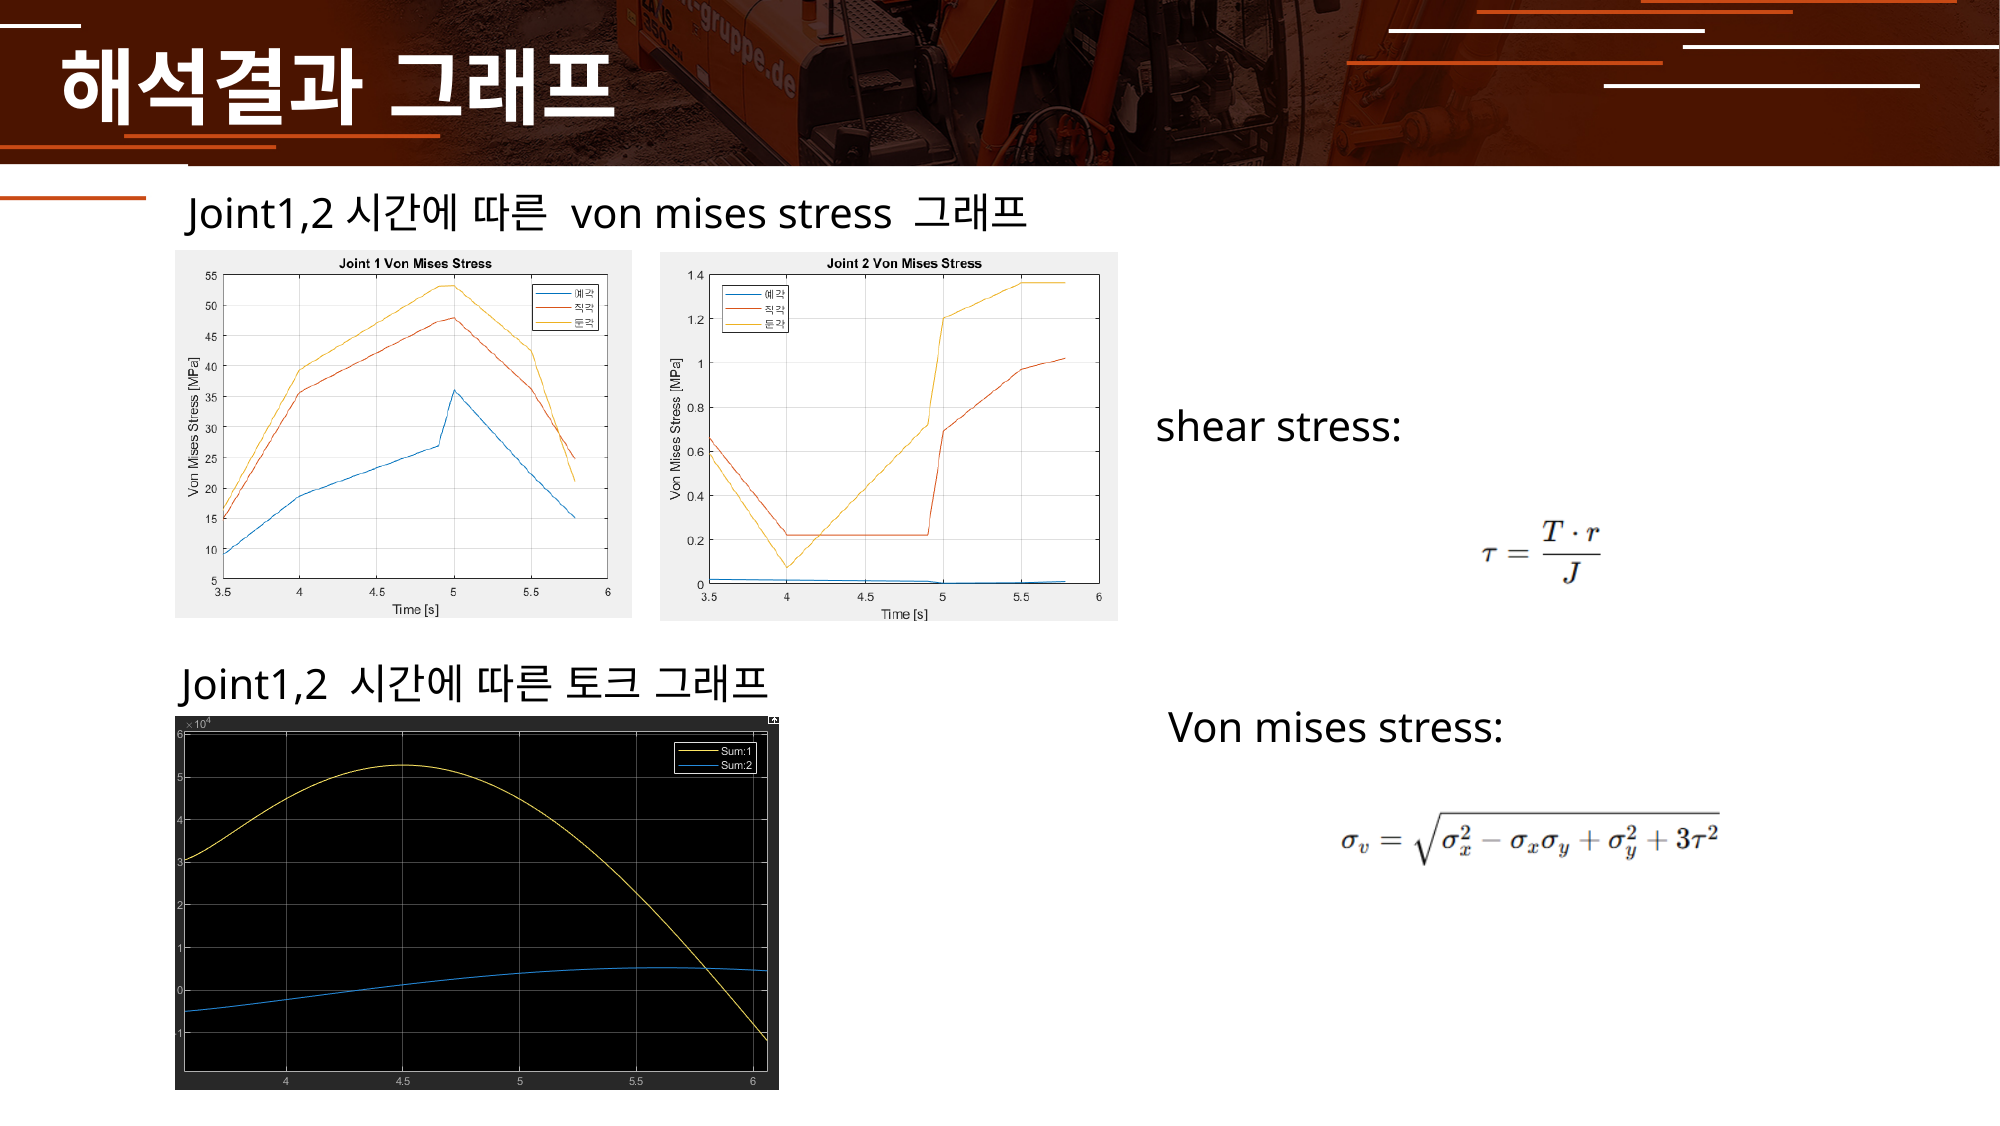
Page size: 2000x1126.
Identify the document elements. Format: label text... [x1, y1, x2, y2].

text_box Von mises stress: [1153, 693, 1520, 759]
text_box shear stress: [1140, 392, 1696, 457]
picture [0, 0, 2000, 1126]
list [175, 715, 779, 1090]
text_box Joint1,2시간에 따른 von mises stress 그래프 [172, 179, 1177, 245]
text_box Joint1,2 시간에 따른 토크 그래프 [166, 650, 1029, 716]
title 해석결과 그래프 [43, 19, 1401, 151]
